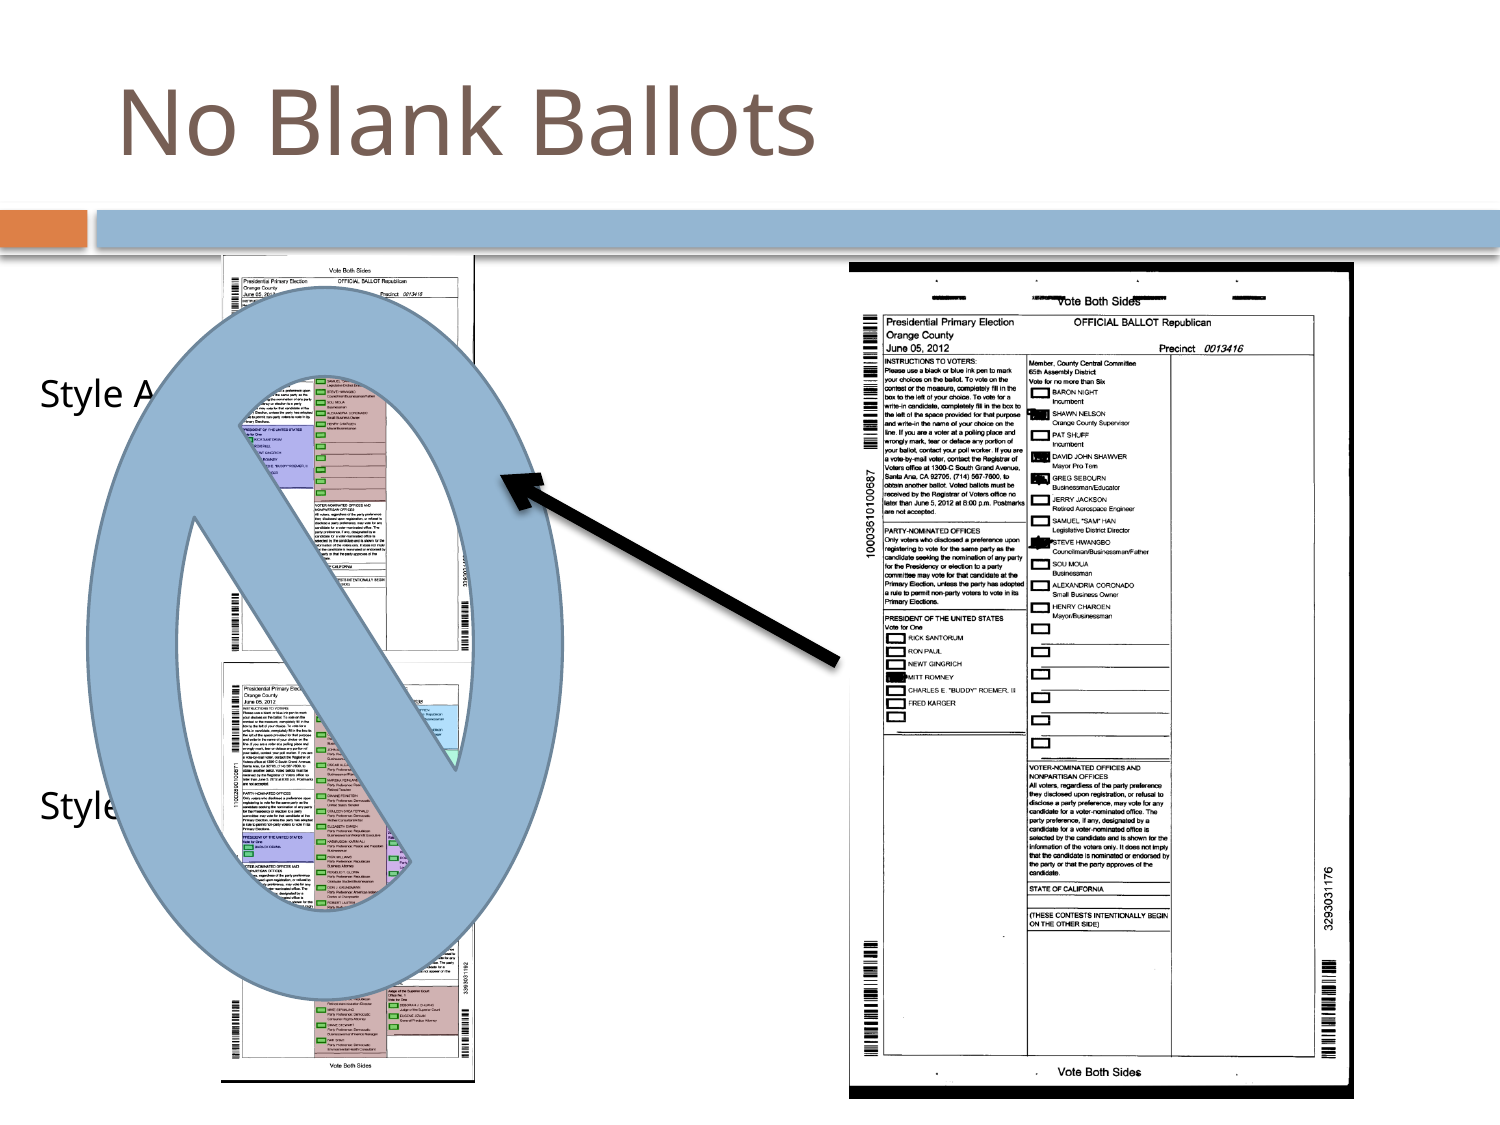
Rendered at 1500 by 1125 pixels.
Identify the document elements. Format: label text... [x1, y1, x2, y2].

picture [221, 662, 476, 1083]
text_box Style A [24, 362, 176, 423]
title No Blank Ballots [100, 37, 1438, 200]
text_box [85, 326, 215, 962]
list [221, 254, 476, 662]
text_box [481, 372, 564, 915]
picture [849, 262, 1355, 1100]
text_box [499, 474, 838, 663]
text_box Style B [24, 774, 122, 835]
